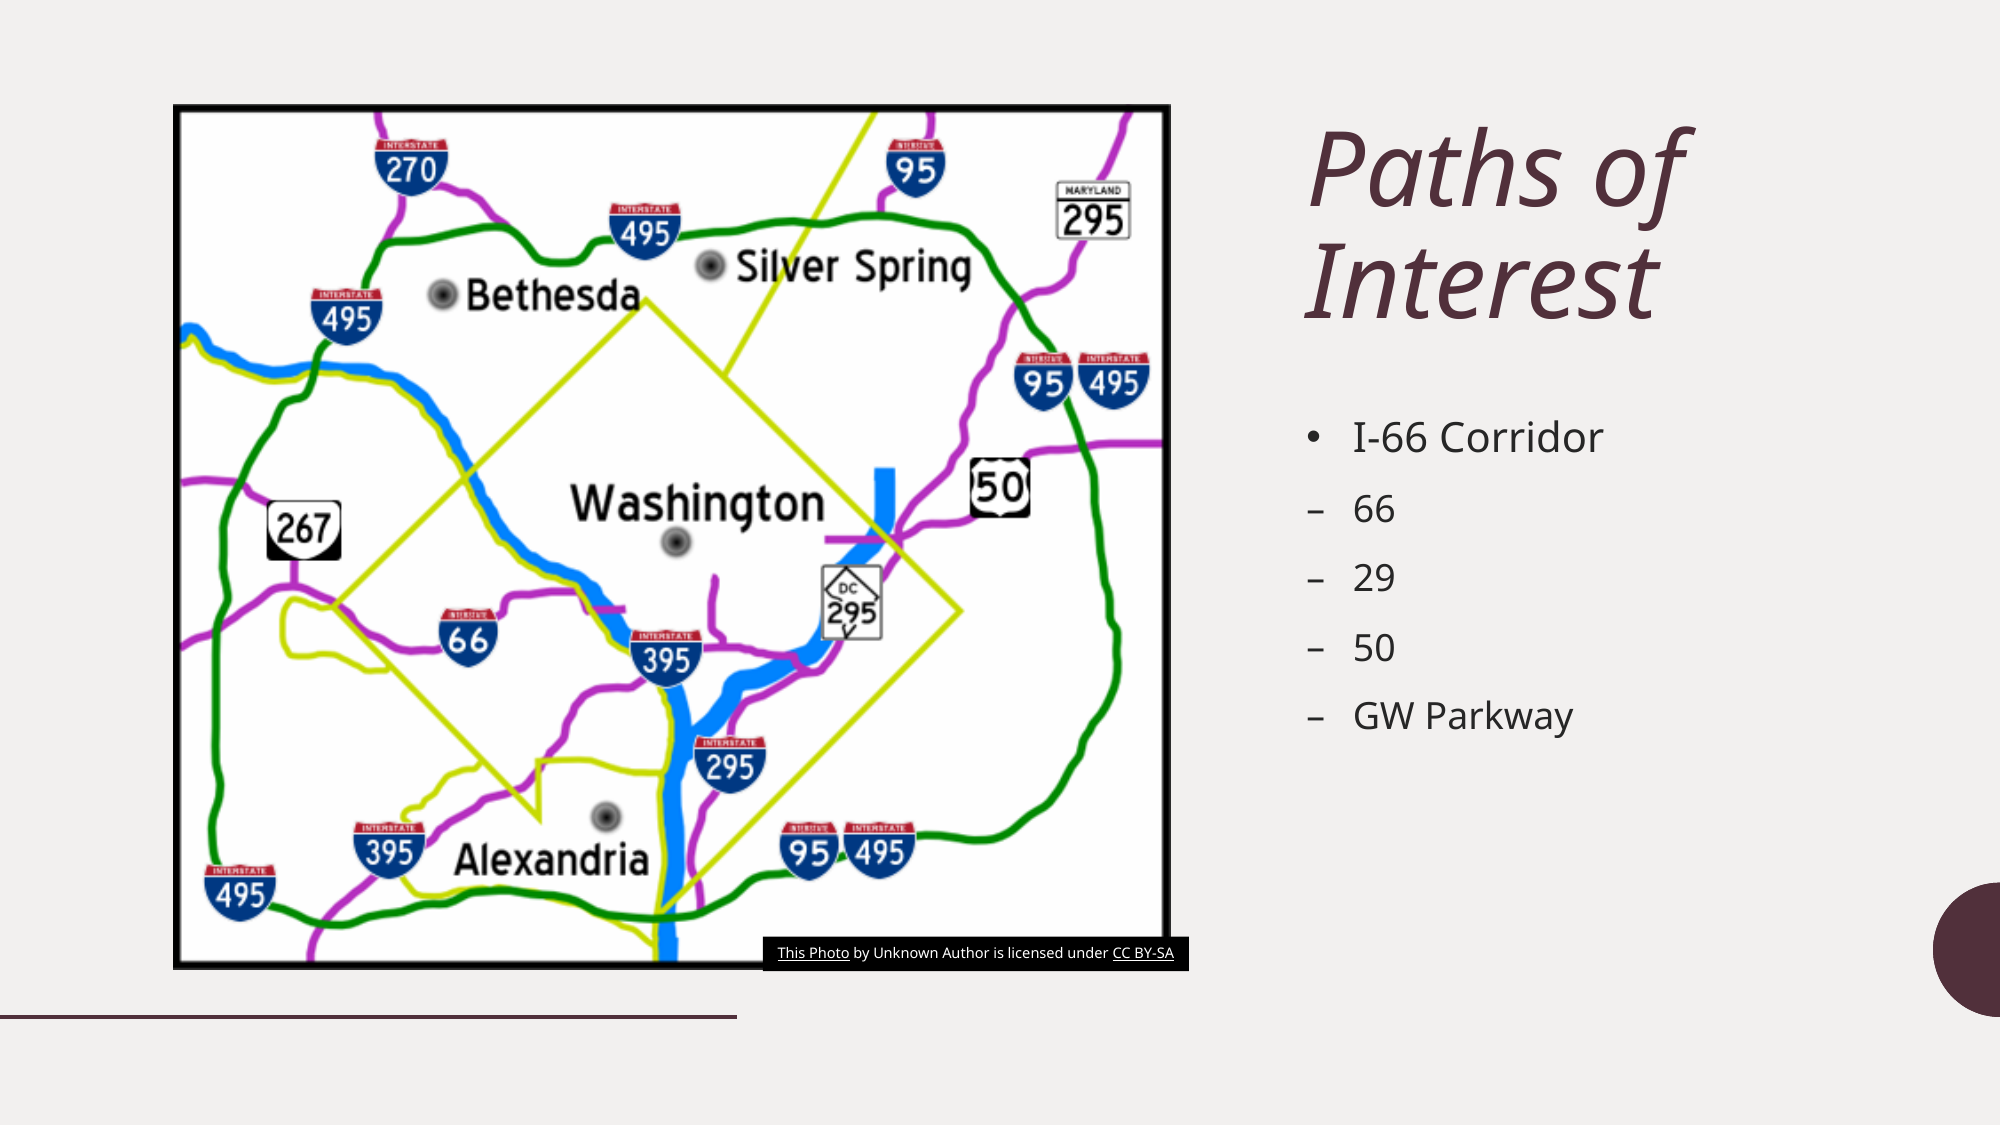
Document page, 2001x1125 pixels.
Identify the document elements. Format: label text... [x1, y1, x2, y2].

text_box This Photo by Unknown Author is licensed under CC BY-SA [762, 936, 1189, 972]
list I-66 Corridor 66 29 50 GW Parkway [1291, 397, 1896, 1020]
text_box [1933, 882, 2000, 1017]
title Paths of Interest [1291, 108, 1896, 373]
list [173, 104, 1170, 970]
